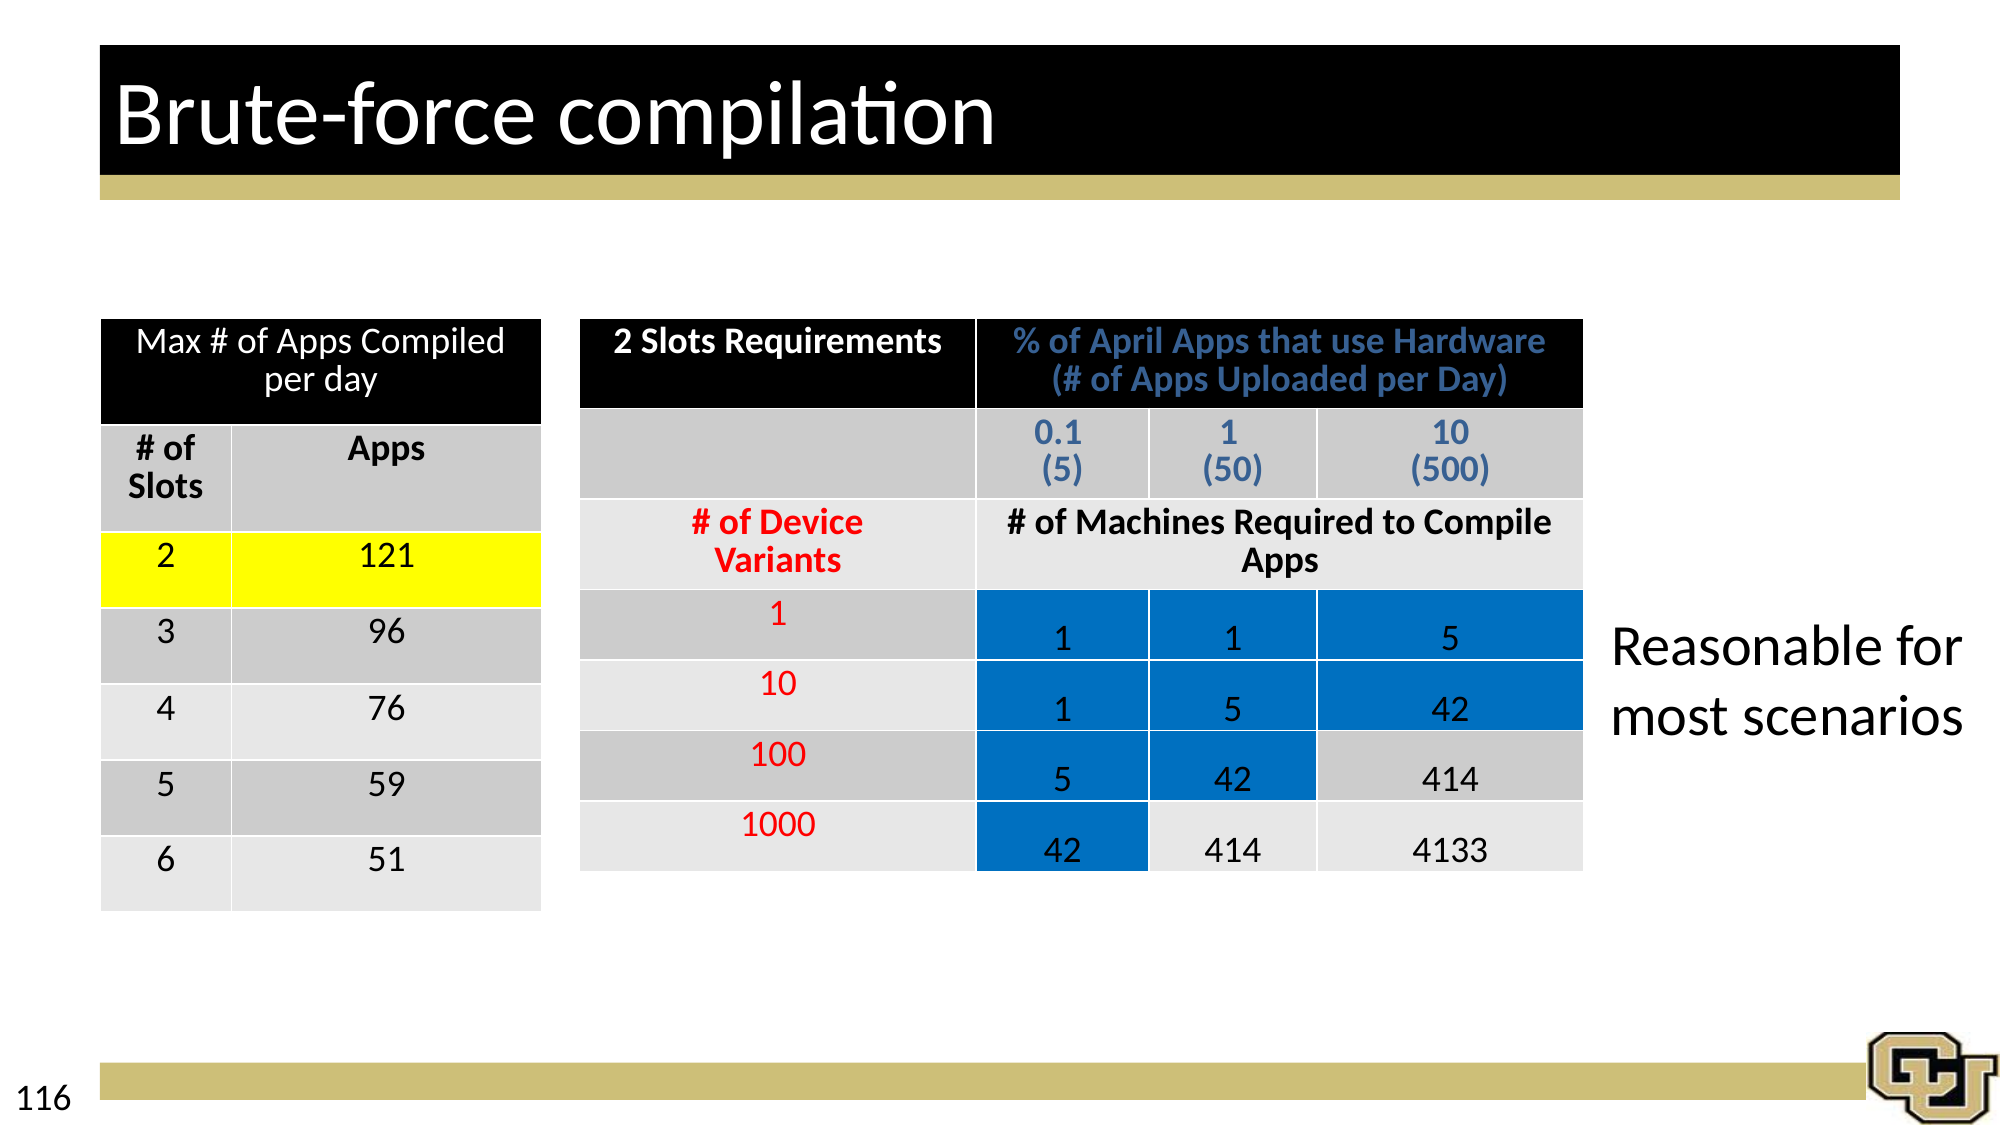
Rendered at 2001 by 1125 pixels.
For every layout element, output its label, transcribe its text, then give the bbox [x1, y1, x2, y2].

table_cell 59 [232, 761, 541, 835]
table_cell # of Machines Required to Compile Apps [977, 500, 1583, 589]
table_cell 42 [1318, 661, 1583, 730]
table_cell 1 (50) [1150, 409, 1316, 498]
table_cell 10 (500) [1318, 409, 1583, 498]
table_cell Apps [232, 426, 541, 531]
table_cell # of Slots [101, 426, 231, 531]
table_cell 1 [580, 590, 975, 659]
table_cell 414 [1318, 731, 1583, 800]
table_cell 100 [580, 731, 975, 800]
table_cell # of Device Variants [580, 500, 975, 589]
table_cell 3 [101, 609, 231, 683]
table_cell 51 [232, 837, 541, 911]
table_header 2 Slots Requirements [580, 319, 975, 408]
table_cell 414 [1150, 802, 1316, 871]
table_header Max # of Apps Compiled per day [101, 319, 541, 424]
table_cell 5 [101, 761, 231, 835]
table_cell 42 [977, 802, 1148, 871]
picture [1866, 1032, 2000, 1125]
text_box Reasonable for most scenarios [1587, 599, 1988, 755]
table_cell 4133 [1318, 802, 1583, 871]
table_cell 1 [977, 661, 1148, 730]
table_cell 10 [580, 661, 975, 730]
table_cell 6 [101, 837, 231, 911]
table_cell 76 [232, 685, 541, 759]
title Brute-force compilation [99, 45, 1900, 175]
slide_number 116 [0, 1065, 467, 1125]
table_cell 96 [232, 609, 541, 683]
table_cell 1000 [580, 802, 975, 871]
table_cell 5 [1150, 661, 1316, 730]
table_cell 121 [232, 533, 541, 607]
table_cell 2 [101, 533, 231, 607]
table_header % of April Apps that use Hardware (# of Apps Uploaded per Day) [977, 319, 1583, 408]
table_cell 42 [1150, 731, 1316, 800]
table_cell 4 [101, 685, 231, 759]
table_cell 0.1 (5) [977, 409, 1148, 498]
table_cell 1 [1150, 590, 1316, 659]
table_cell 5 [1318, 590, 1583, 659]
table_cell [580, 409, 975, 498]
table_cell 1 [977, 590, 1148, 659]
table_cell 5 [977, 731, 1148, 800]
